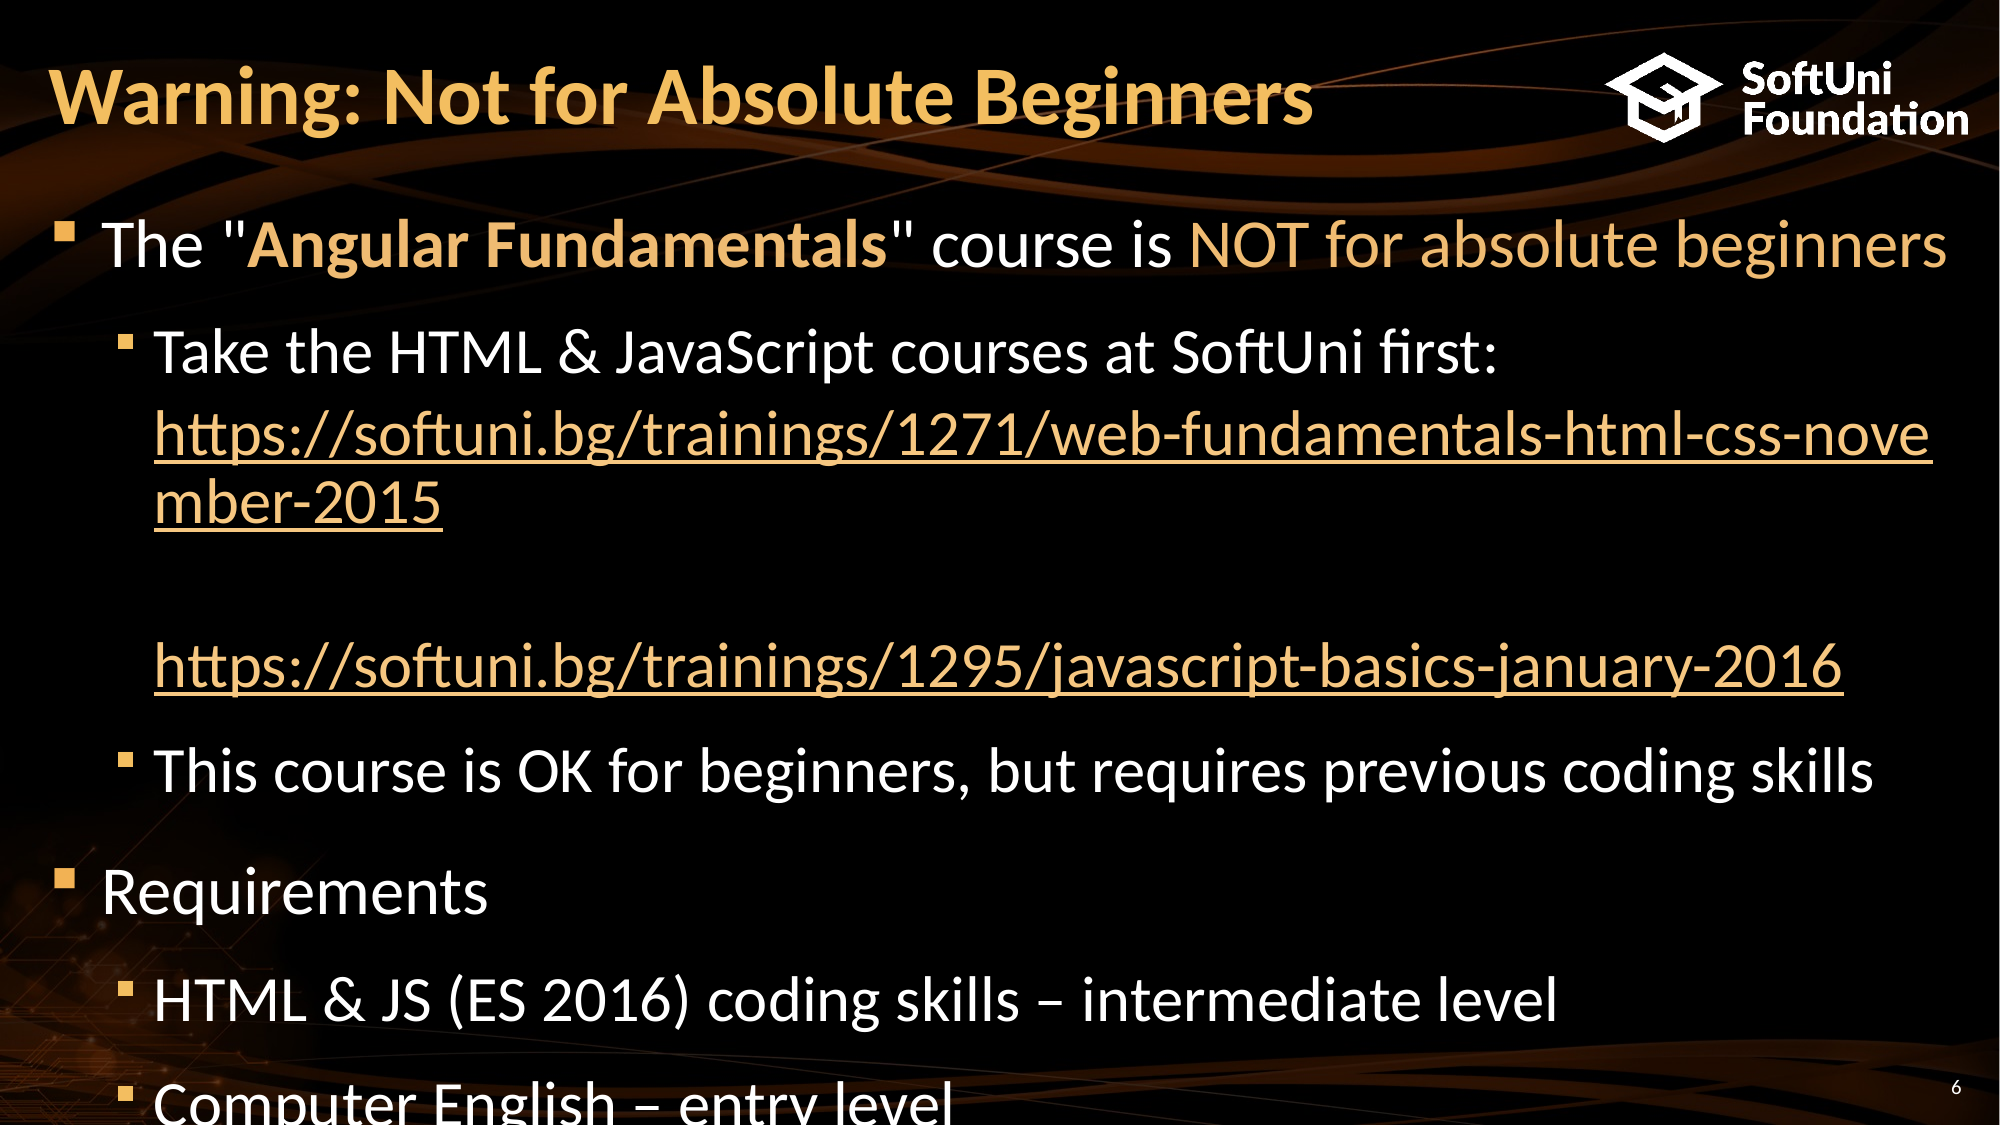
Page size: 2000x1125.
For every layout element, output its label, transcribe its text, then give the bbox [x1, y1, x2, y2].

list The "Angular Fundamentals" course is NOT for absolute beginners Take the HTML & JavaScript courses at SoftUni first: https://softuni.bg/trainings/1271/web-fundamentals-html-css-november-2015 https://softuni.bg/trainings/1295/javascript-basics-january-2016 This course is OK for beginners, but requires previous coding skills Requirements HTML & JS (ES 2016) coding skills – intermediate level Computer English – entry level [31, 188, 1968, 1103]
picture [0, 0, 2000, 1125]
title Warning: Not for Absolute Beginners [30, 6, 1602, 189]
